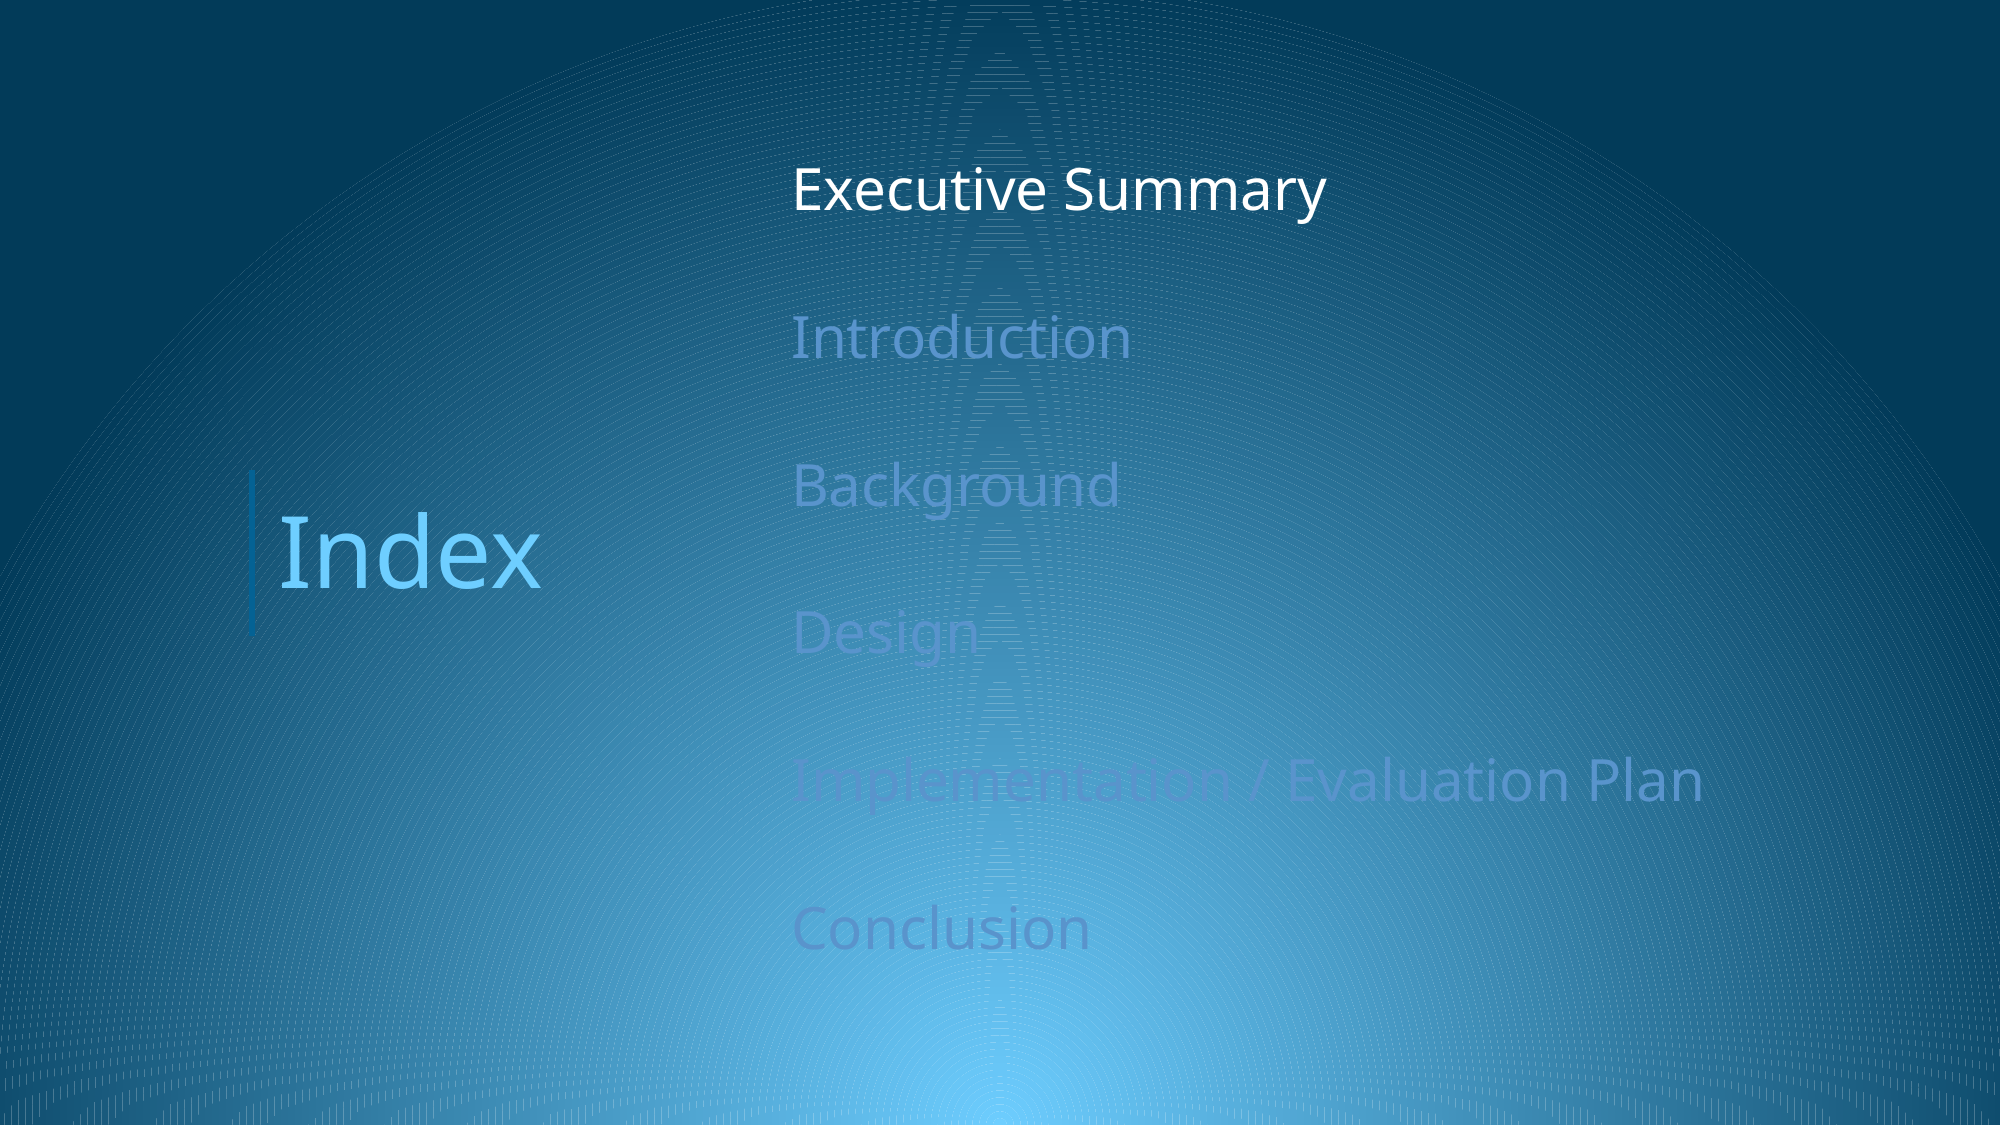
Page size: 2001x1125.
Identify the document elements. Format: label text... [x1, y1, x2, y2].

text_box [0, 0, 2000, 1125]
slide_number 3 [1845, 1042, 1940, 1103]
text_box Conclusion [785, 884, 1867, 960]
text_box Index [278, 494, 605, 613]
text_box Implementation / Evaluation Plan [785, 737, 1867, 813]
text_box Executive Summary [785, 146, 1867, 222]
text_box Introduction [785, 293, 1867, 369]
text_box Background [785, 441, 1867, 517]
text_box Design [785, 589, 1867, 665]
